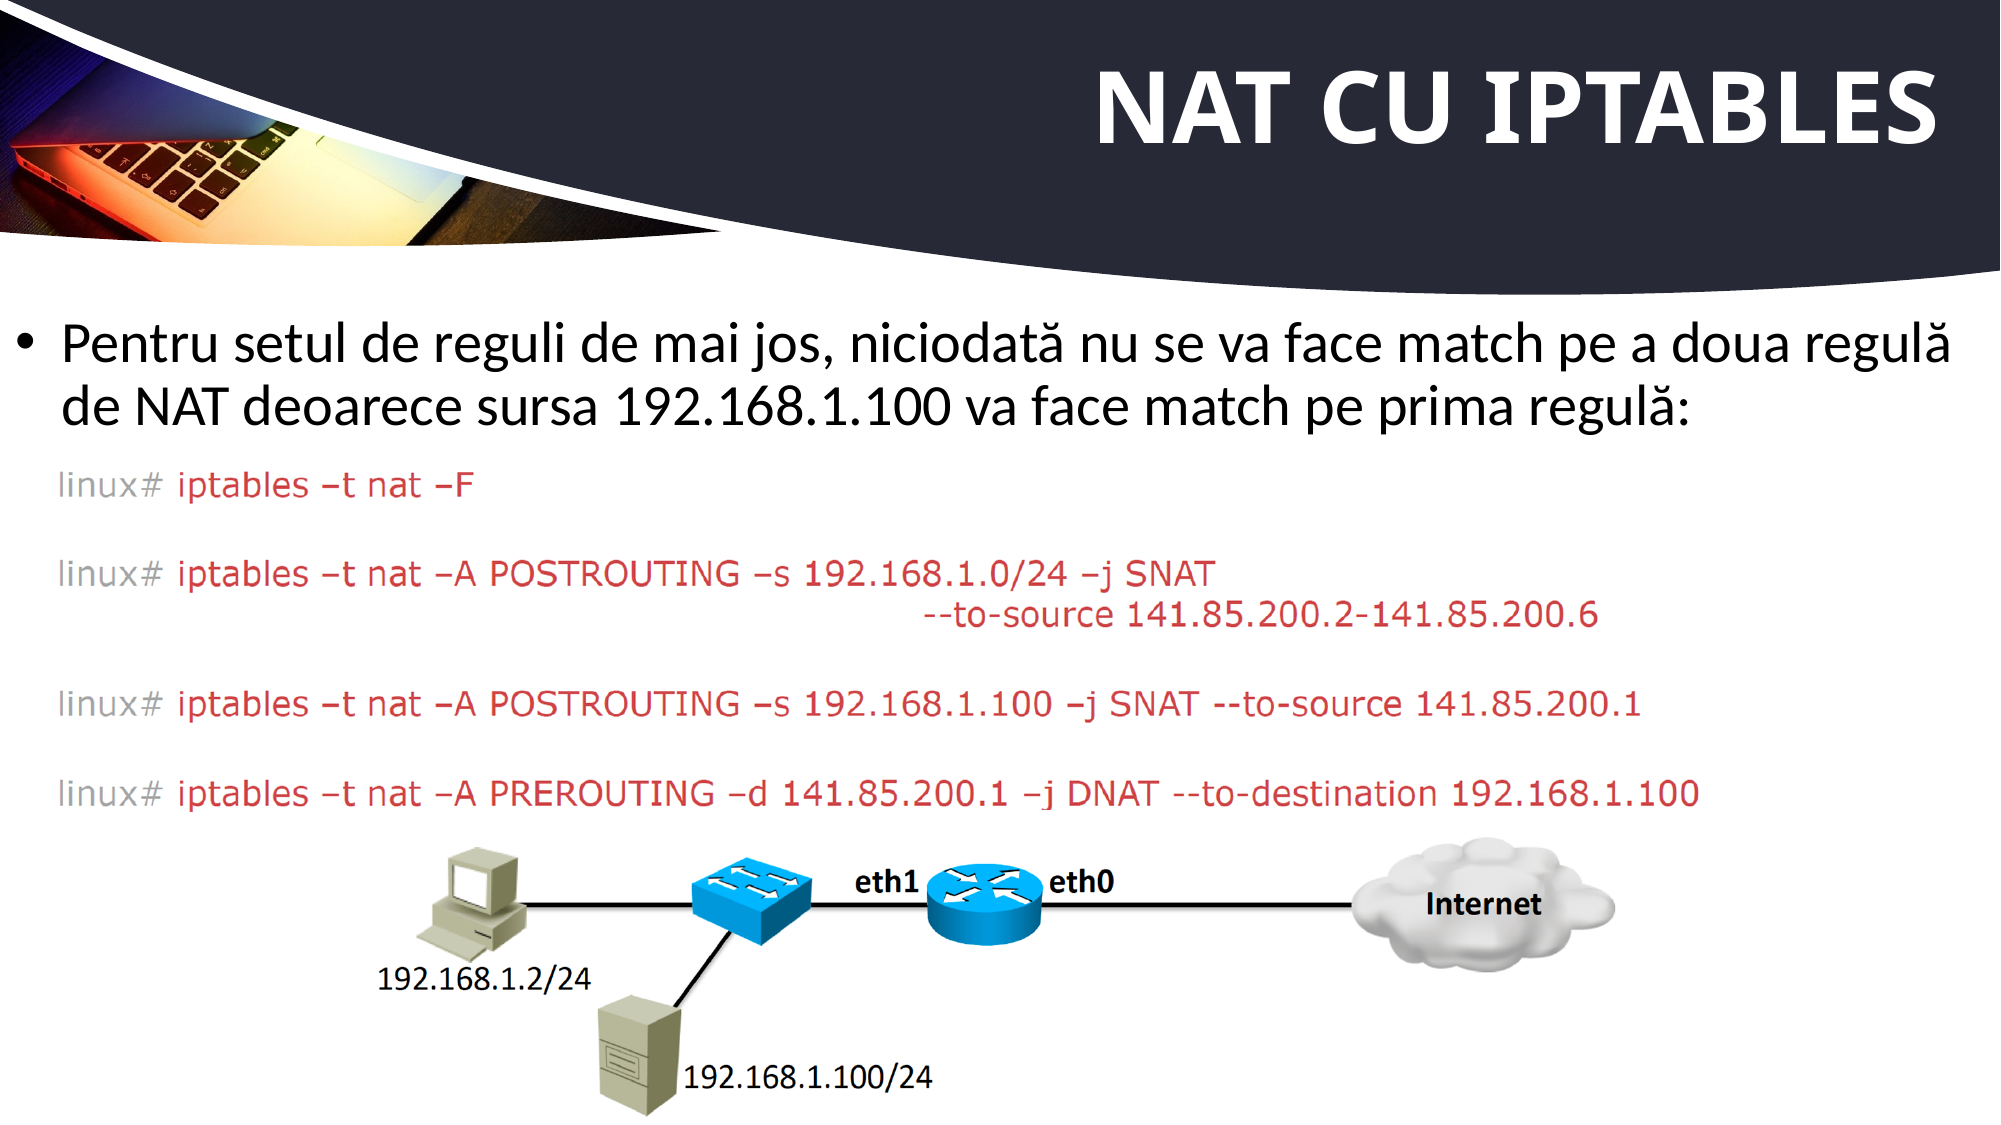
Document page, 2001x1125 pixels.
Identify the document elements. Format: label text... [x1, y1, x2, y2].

title NAT cu iptables [137, 2, 2000, 220]
picture [0, 9, 722, 247]
picture [28, 444, 1710, 1125]
text_box Pentru setul de reguli de mai jos, niciodată nu se va face match pe a doua regulă de NAT deoarece sursa 192.168.1.100 va face match pe prima regulă: [0, 304, 1987, 460]
